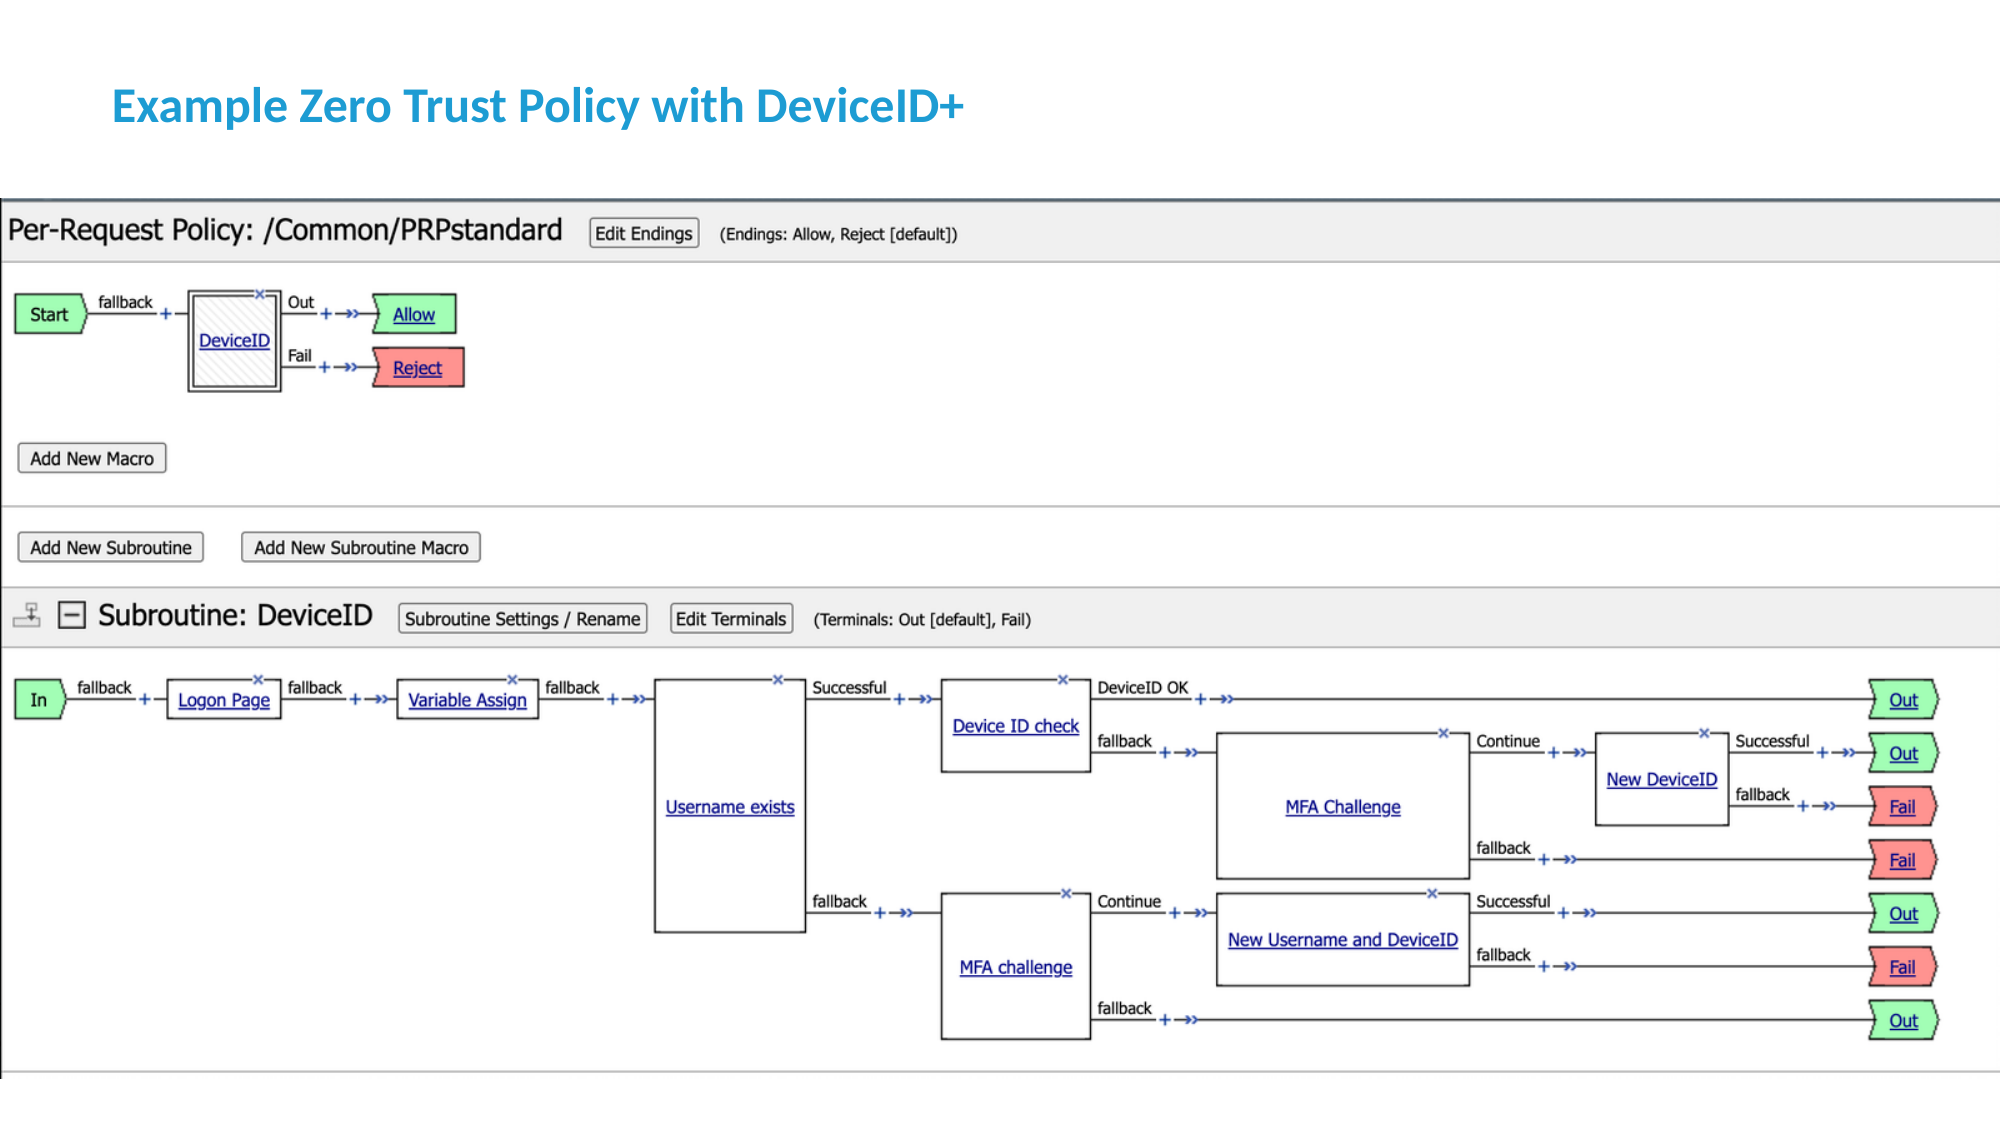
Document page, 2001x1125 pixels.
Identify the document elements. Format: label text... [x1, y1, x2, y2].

text_box Example Zero Trust Policy with DeviceID+ [97, 65, 980, 141]
picture [0, 198, 2000, 1079]
